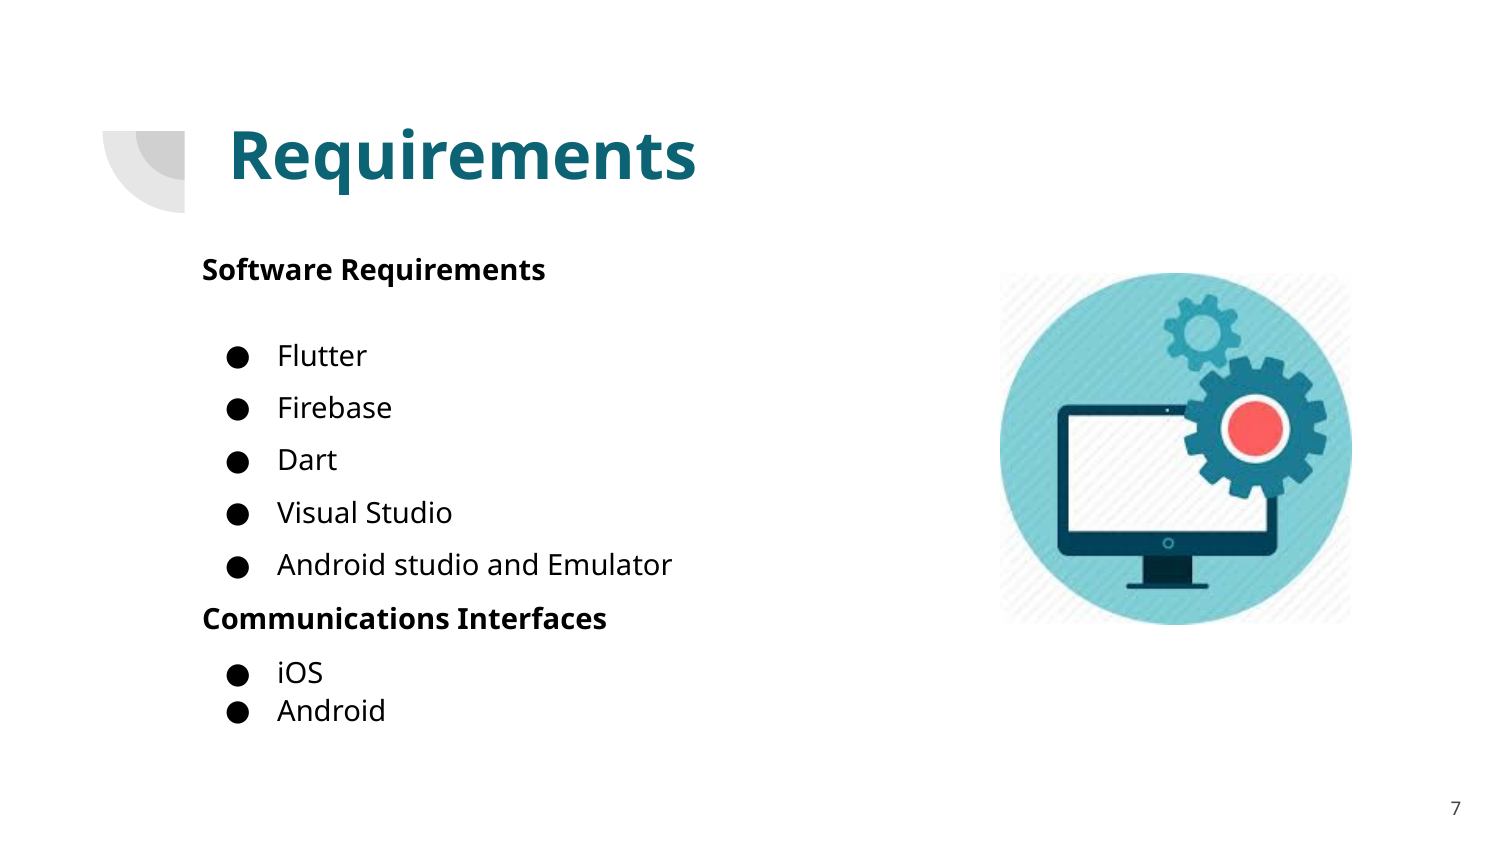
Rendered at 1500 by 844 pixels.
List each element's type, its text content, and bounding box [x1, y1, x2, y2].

slide_number 7 [1386, 777, 1477, 842]
picture [999, 272, 1352, 625]
text_box Software Requirements Flutter Firebase Dart Visual Studio Android studio and Emulator Communications Interfaces iOS Android [187, 236, 1069, 748]
title Requirements [213, 98, 1368, 263]
